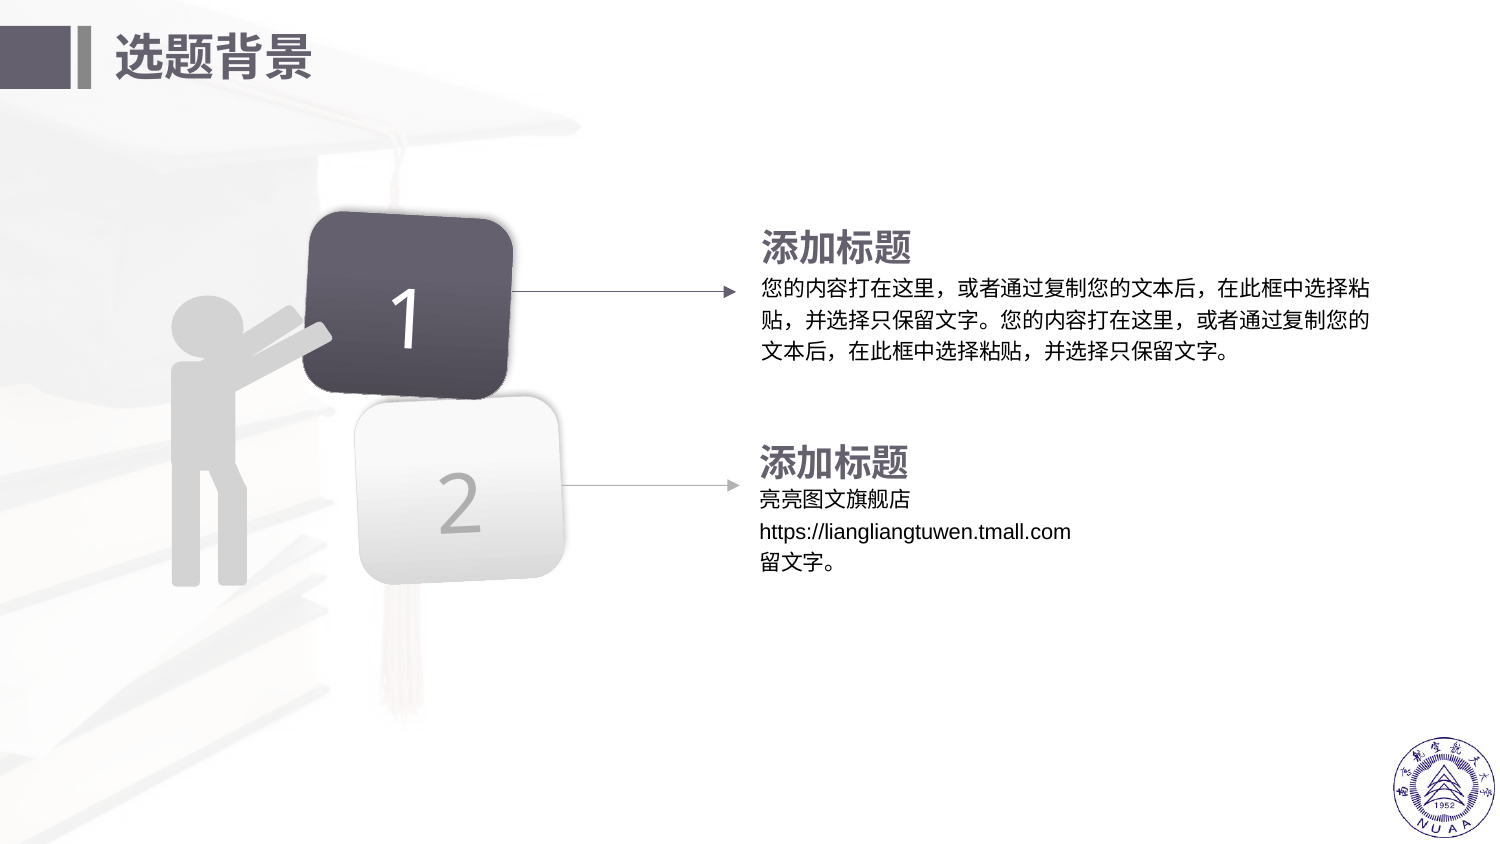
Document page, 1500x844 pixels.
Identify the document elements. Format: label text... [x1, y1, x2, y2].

text_box 2 [354, 396, 564, 585]
text_box [170, 294, 334, 588]
text_box 添加标题 [759, 421, 1296, 489]
text_box 您的内容打在这里，或者通过复制您的文本后，在此框中选择粘贴，并选择只保留文字。您的内容打在这里，或者通过复制您的文本后，在此框中选择粘贴，并选择只保留文字。 [761, 269, 1379, 399]
text_box 添加标题 [761, 206, 1298, 274]
text_box 亮亮图文旗舰店 https://liangliangtuwen.tmall.com 留文字。 [759, 480, 1376, 610]
text_box 1 [302, 211, 514, 400]
picture [1392, 737, 1495, 838]
title 选题背景 [103, 11, 1439, 93]
